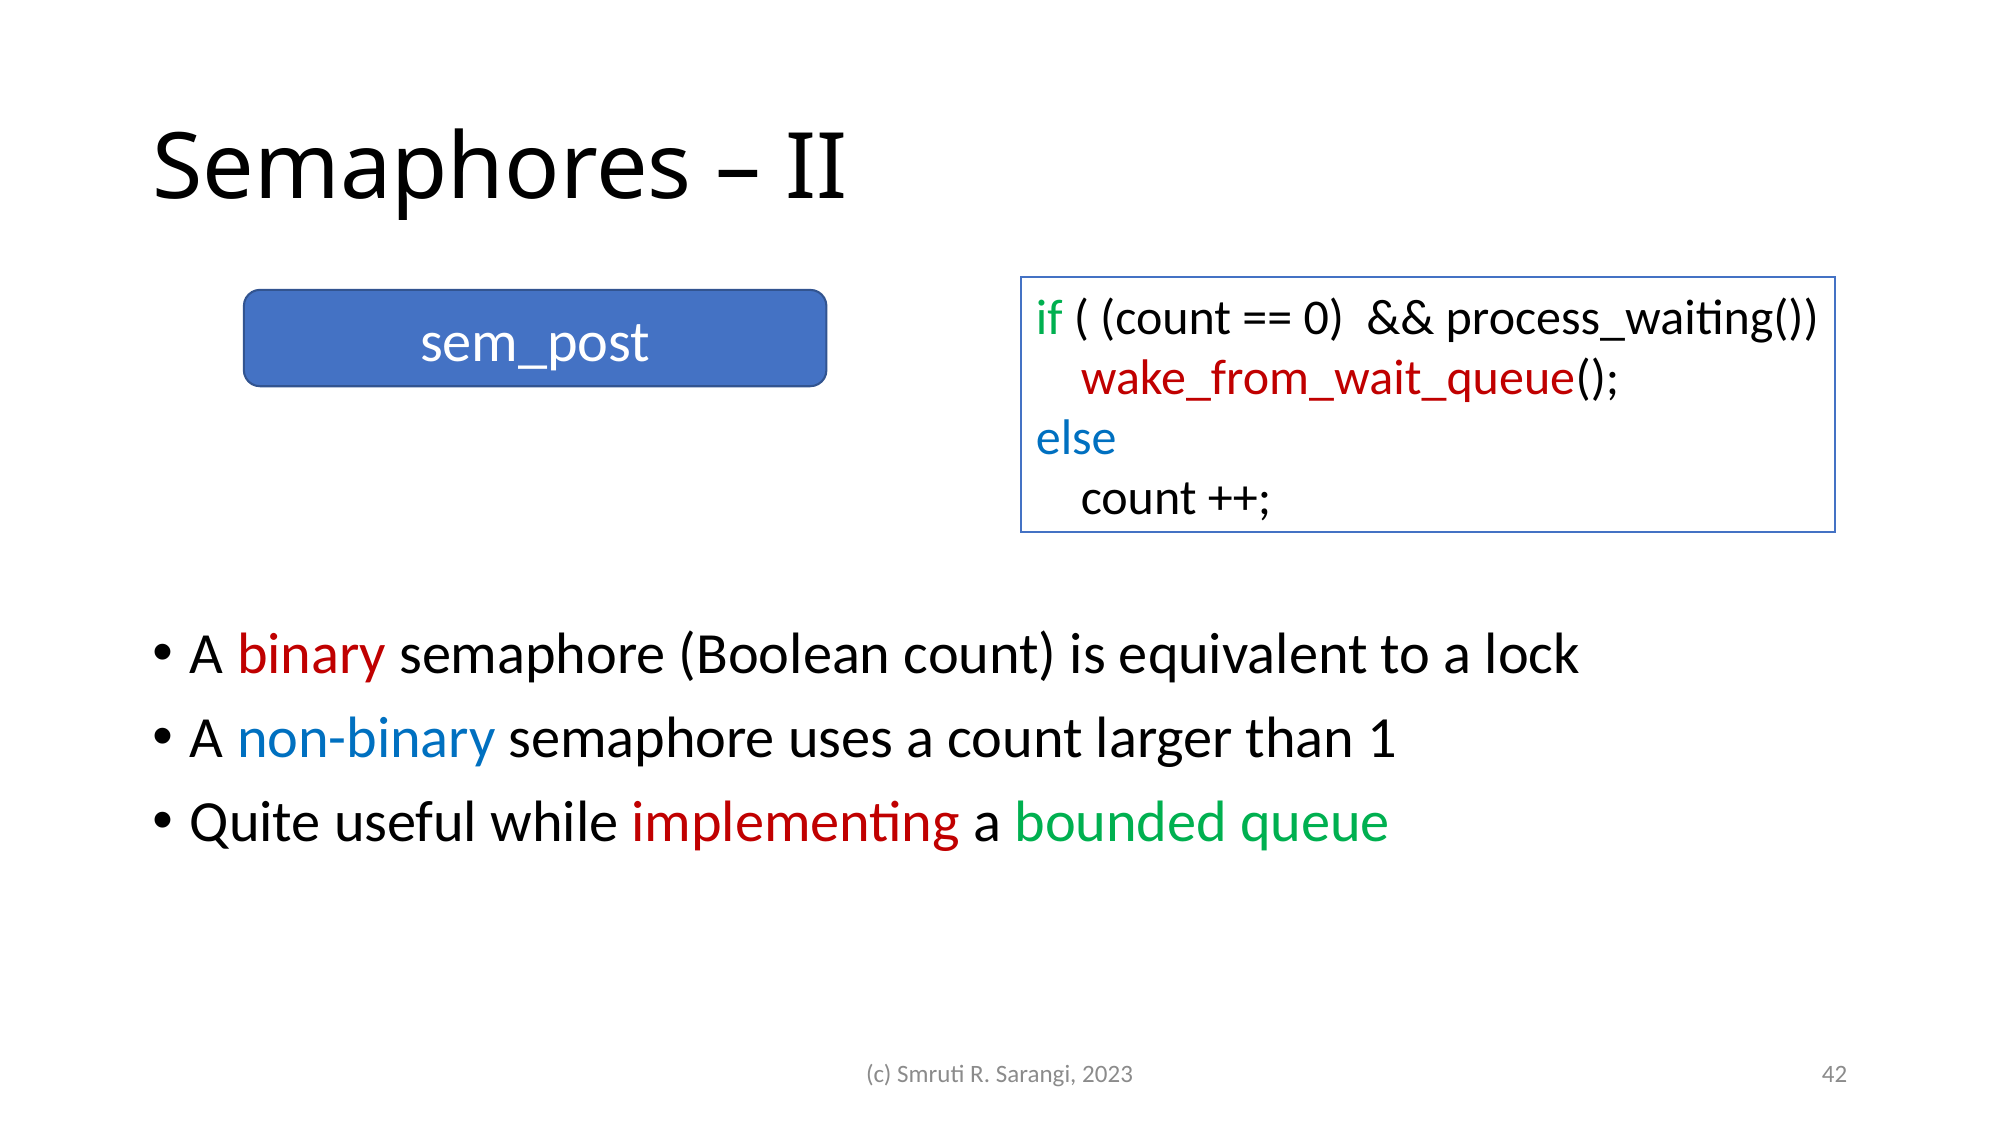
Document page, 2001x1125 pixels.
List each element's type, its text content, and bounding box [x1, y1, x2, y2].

footer (c) Smruti R. Sarangi, 2023 [662, 1042, 1338, 1103]
text_box if ( (count == 0) && process_waiting()) wake_from_wait_queue(); else count ++; [1020, 276, 1836, 533]
list A binary semaphore (Boolean count) is equivalent to a lock A non-binary semaphore uses a count larger than 1 Quite useful while implementing a bounded queue [137, 616, 1863, 1014]
slide_number 42 [1412, 1042, 1863, 1103]
text_box sem_post [242, 288, 828, 388]
title Semaphores – II [137, 59, 1863, 278]
